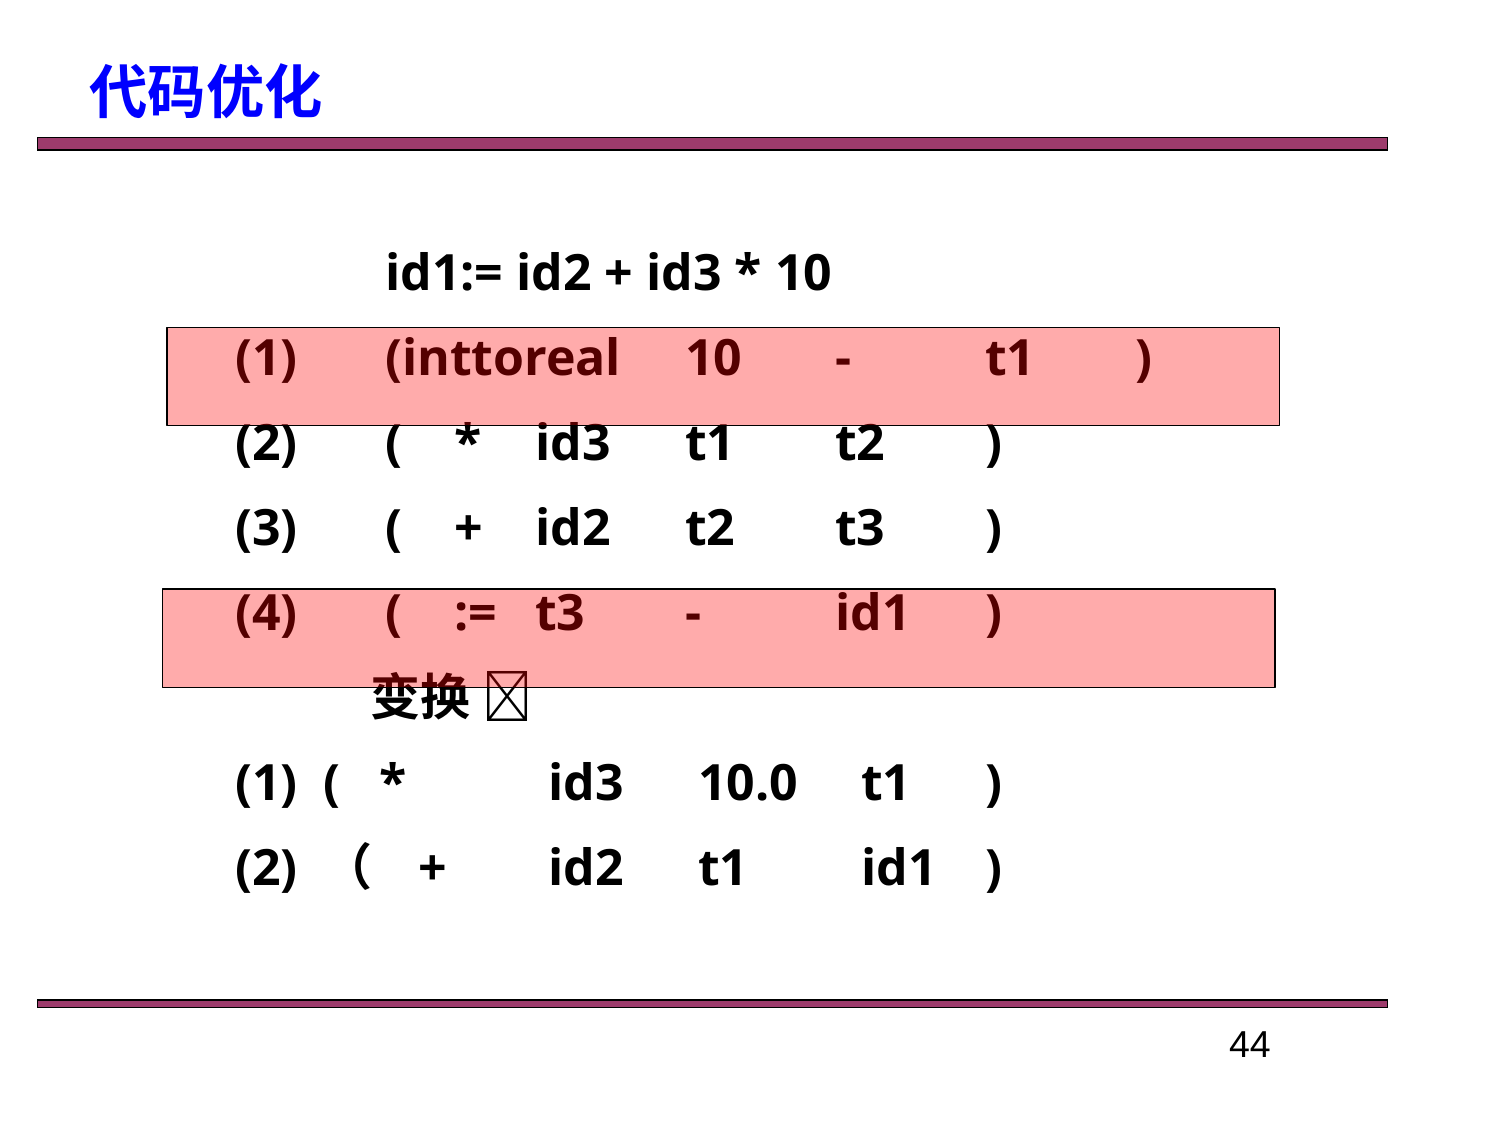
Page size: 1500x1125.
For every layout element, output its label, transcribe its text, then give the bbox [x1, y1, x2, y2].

text_box 代码优化 [74, 62, 1425, 118]
text_box id1:= id2 + id3 * 10 (1) (inttoreal 10 - t1 ) (2) ( * id3 t1 t2 ) (3) ( + id2 t2 t3 ) (4) ( := t3 - id1 ) 变换  (1) ( * id3 10.0 t1 ) (2) （ + id2 t1 id1 ) [220, 233, 1421, 903]
text_box 44 [1074, 1012, 1425, 1075]
text_box [162, 589, 1275, 688]
text_box [167, 327, 1280, 426]
